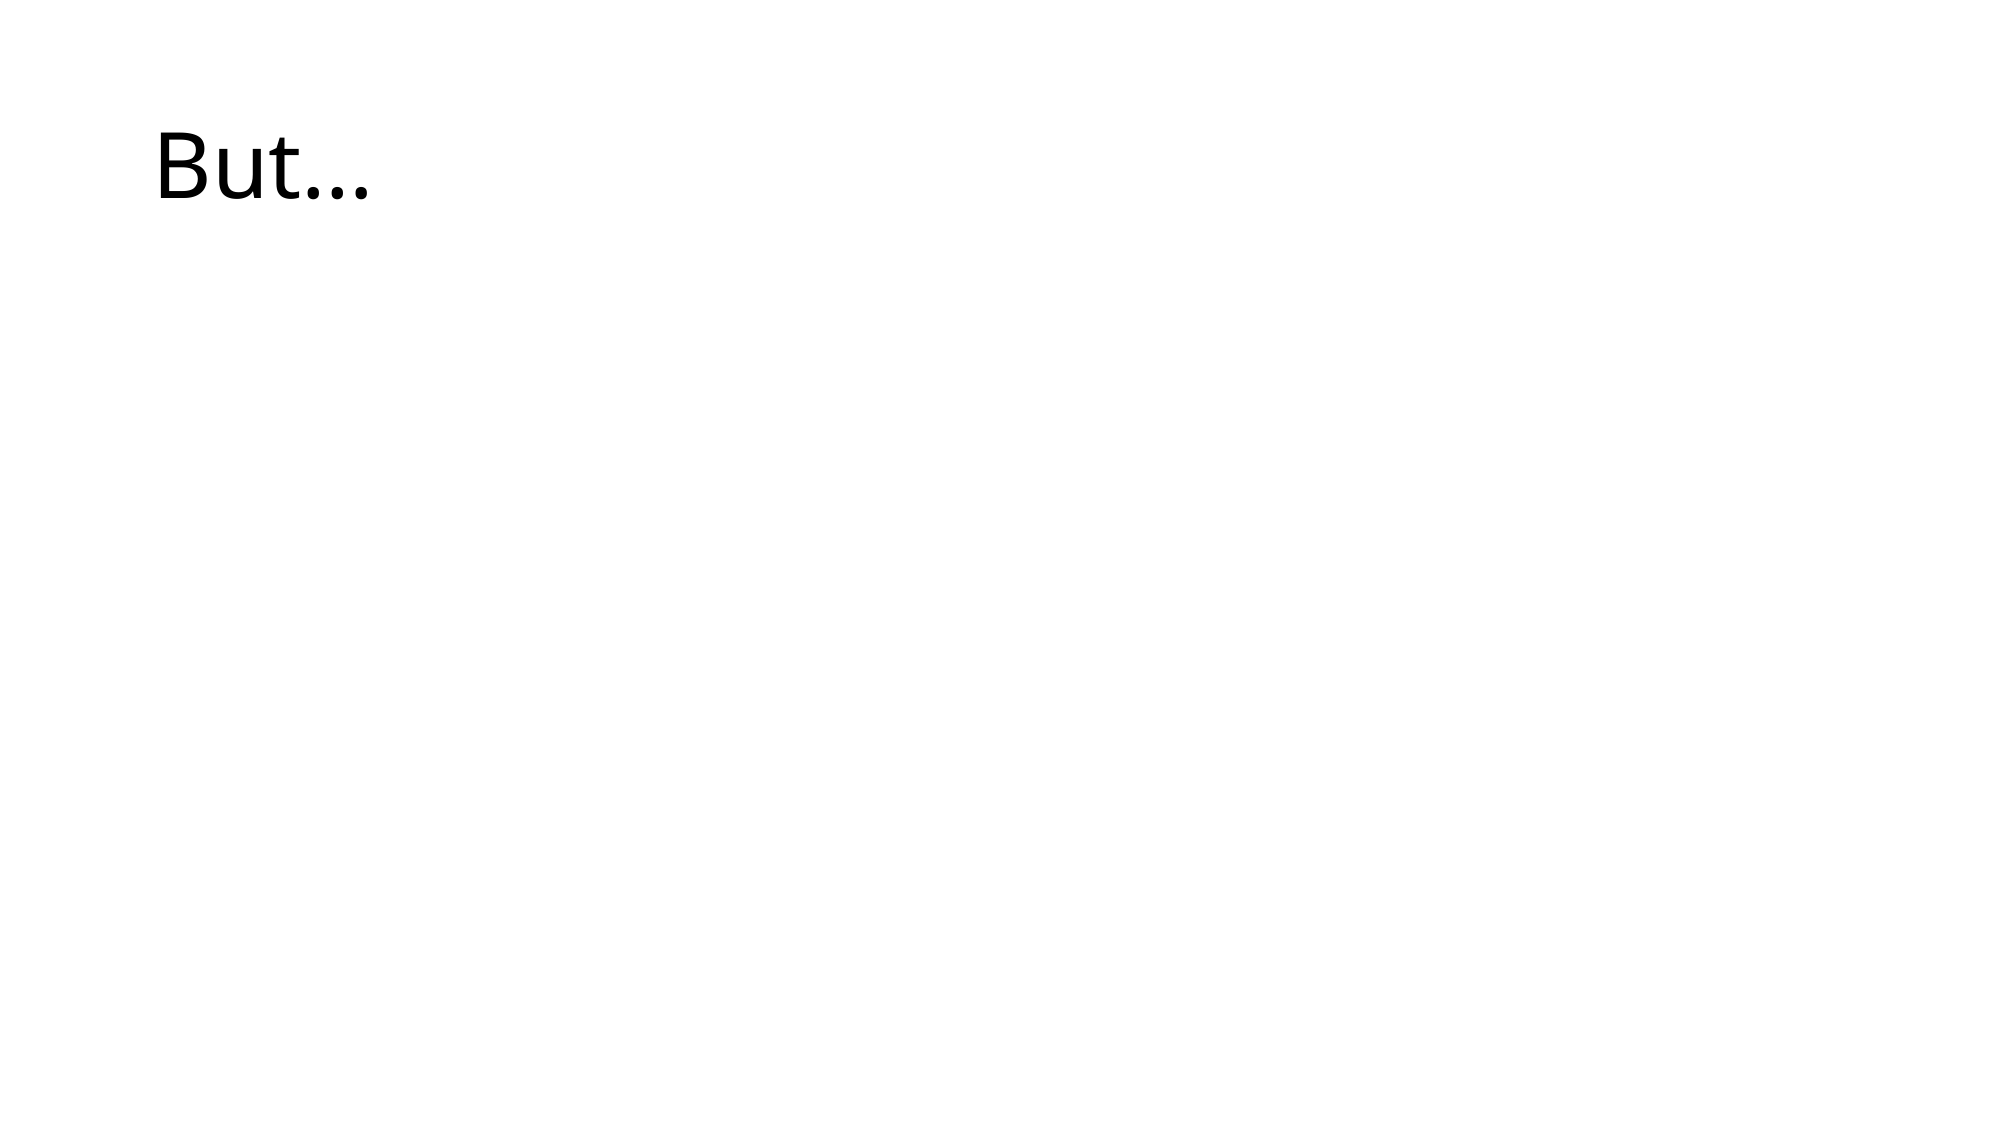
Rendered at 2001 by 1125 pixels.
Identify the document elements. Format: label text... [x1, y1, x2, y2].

title But… [137, 59, 1863, 278]
